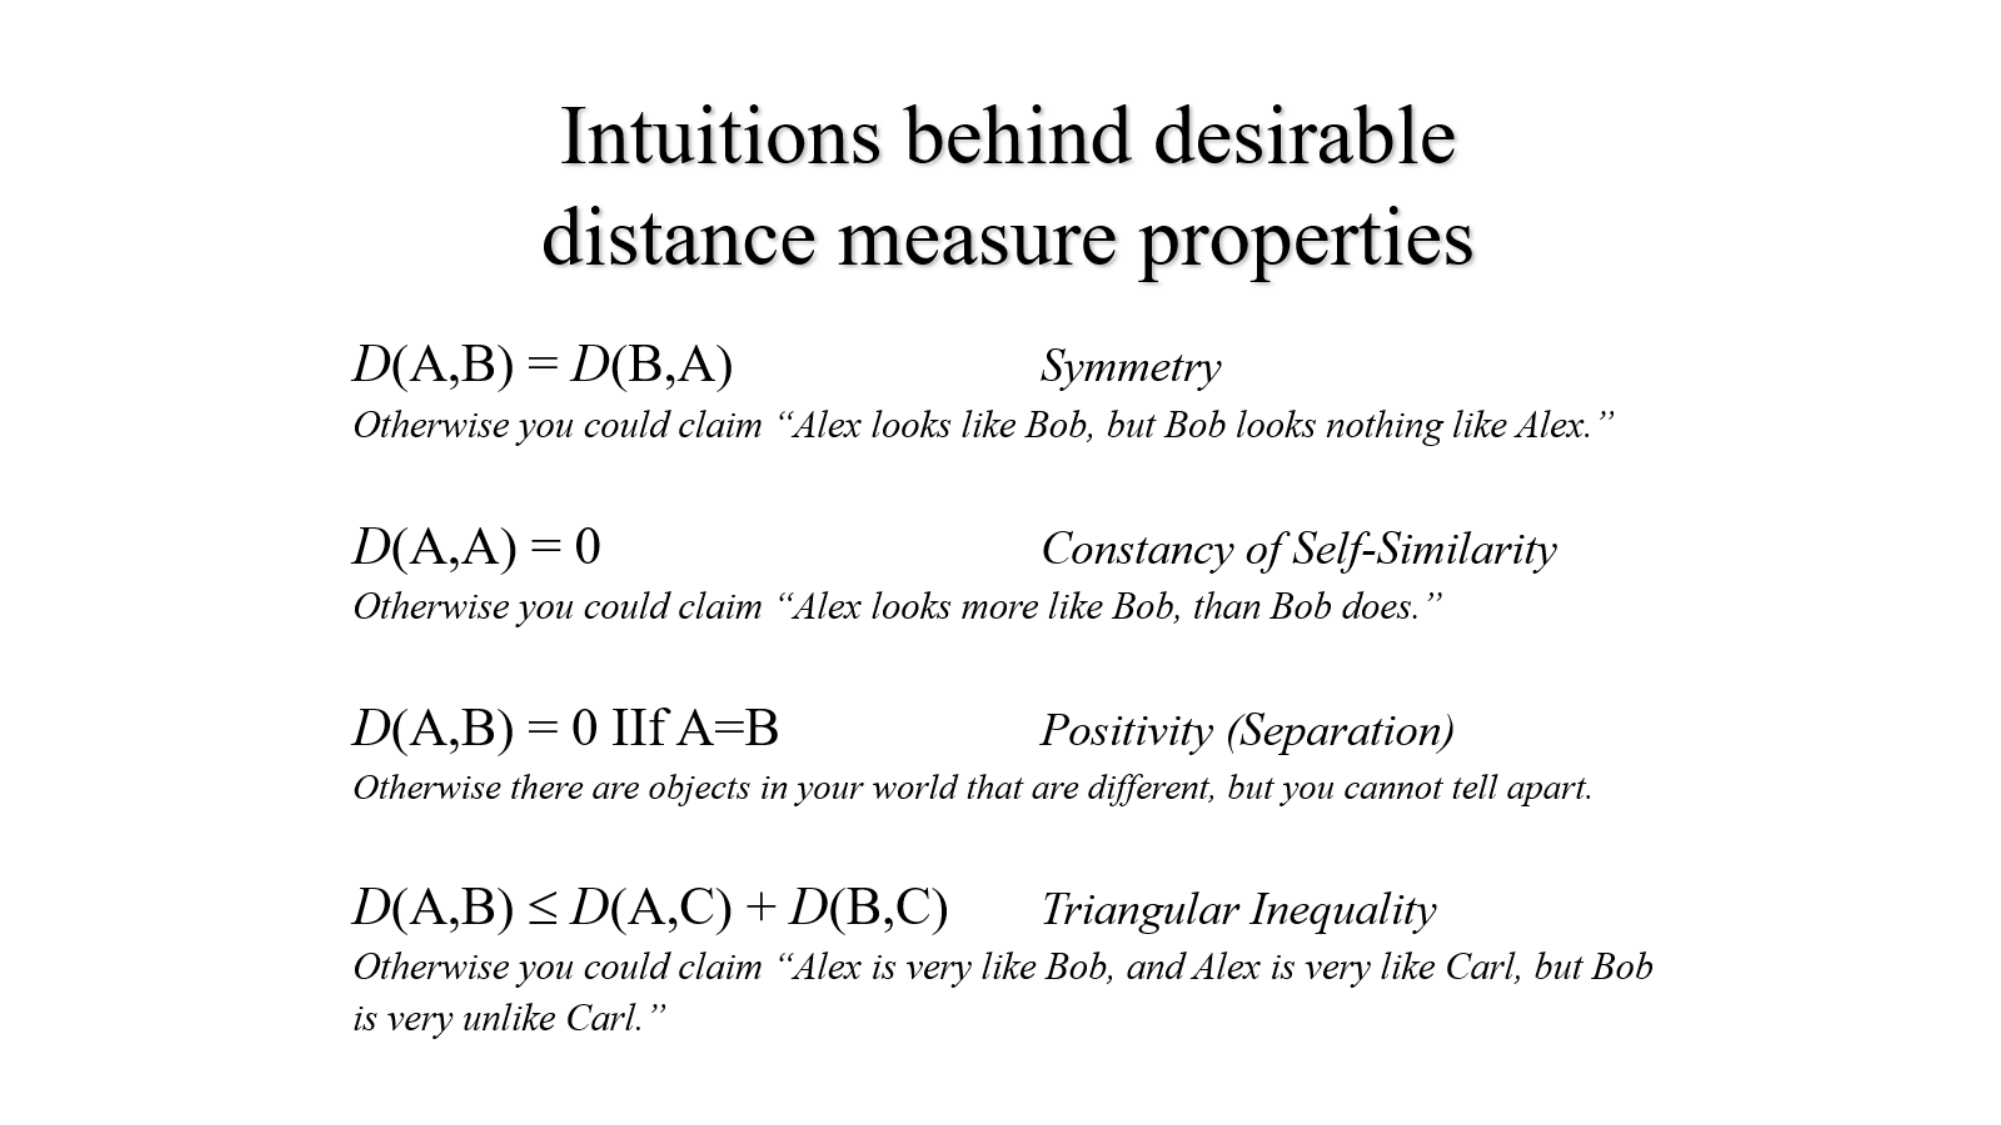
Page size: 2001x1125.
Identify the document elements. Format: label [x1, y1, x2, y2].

picture [320, 62, 1680, 1063]
